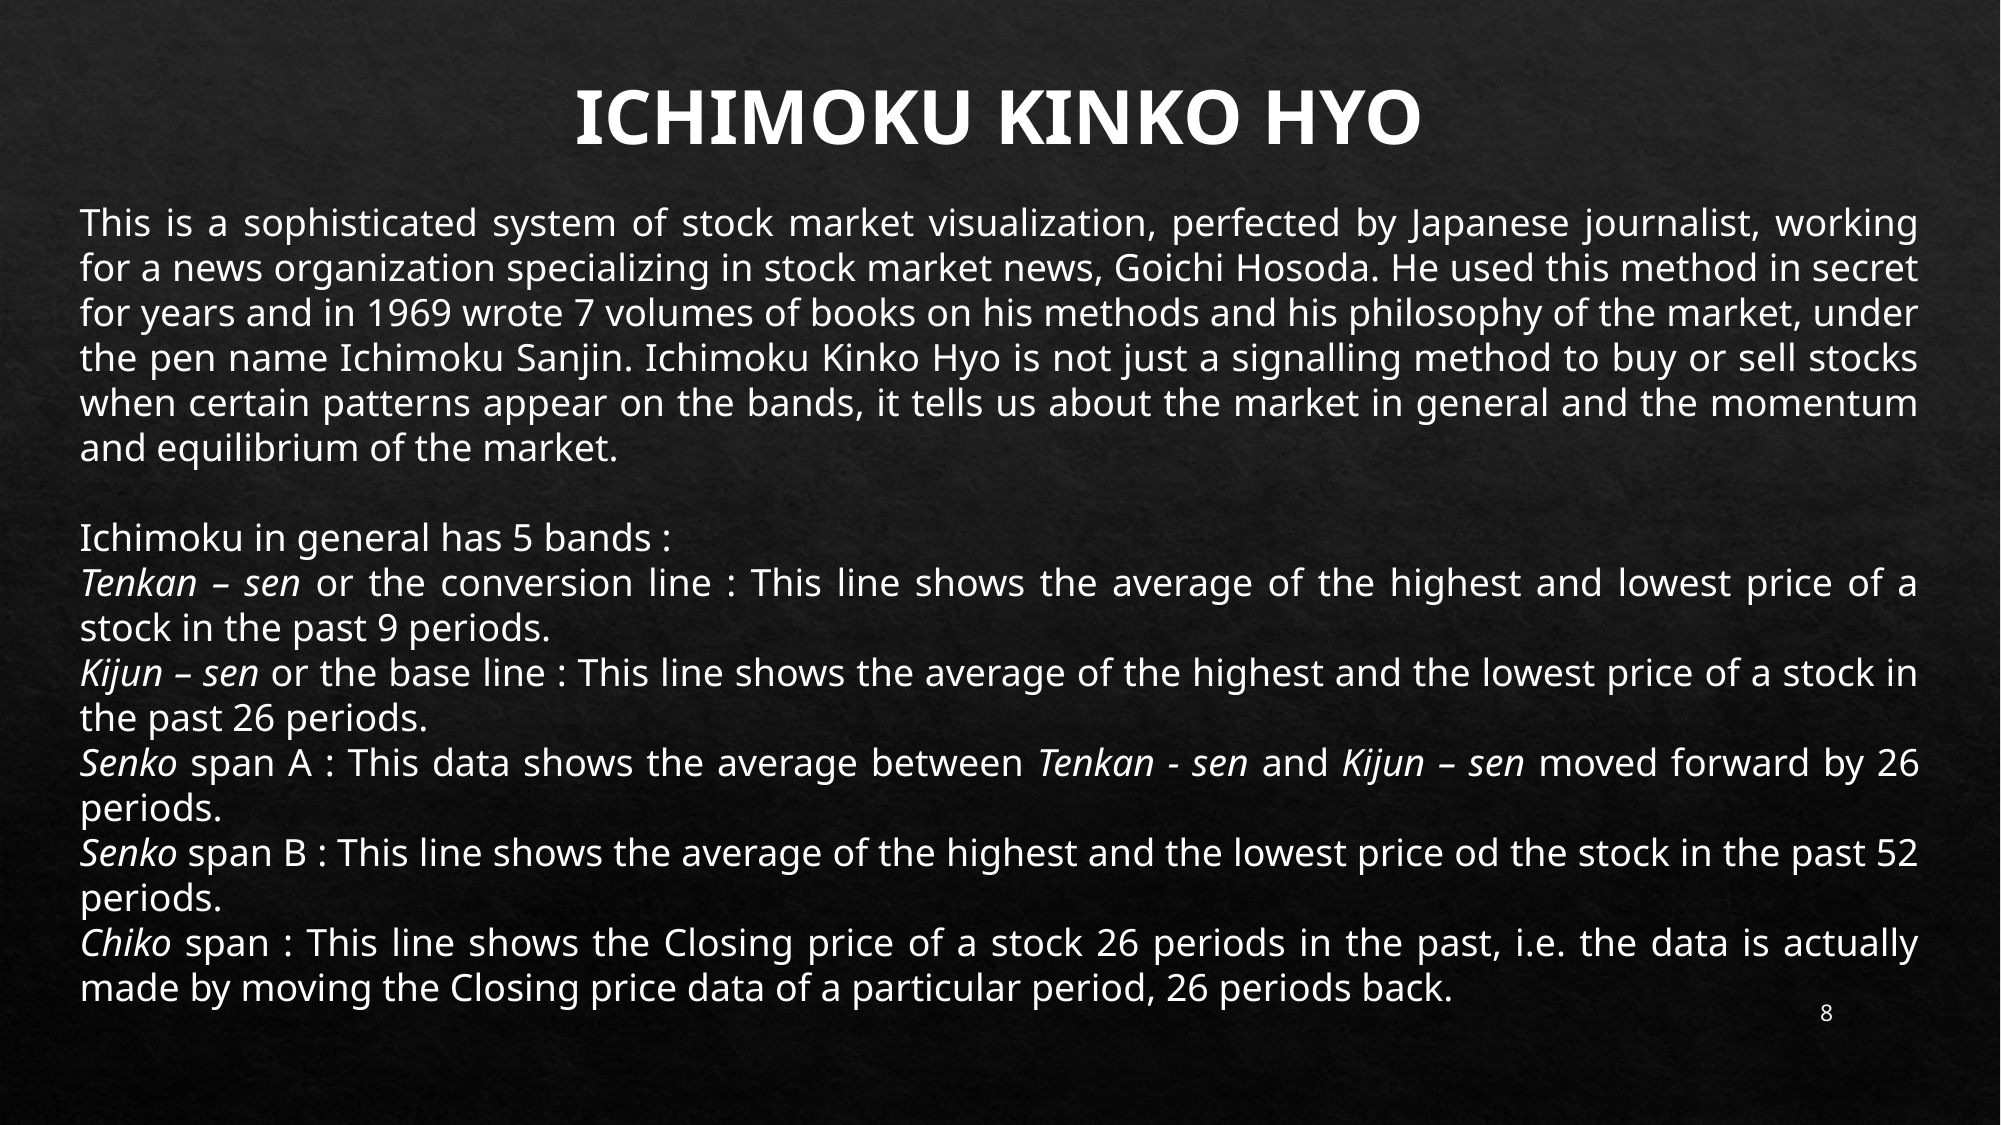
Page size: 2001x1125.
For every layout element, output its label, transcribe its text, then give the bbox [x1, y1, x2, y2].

slide_number 8 [1724, 1016, 1849, 1045]
text_box ICHIMOKU KINKO HYO [64, 61, 1936, 167]
text_box This is a sophisticated system of stock market visualization, perfected by Japanese journalist, working for a news organization specializing in stock market news, Goichi Hosoda. He used this method in secret for years and in 1969 wrote 7 volumes of books on his methods and his philosophy of the market, under the pen name Ichimoku Sanjin. Ichimoku Kinko Hyo is not just a signalling method to buy or sell stocks when certain patterns appear on the bands, it tells us about the market in general and the momentum and equilibrium of the market. Ichimoku in general has 5 bands : Tenkan – sen or the conversion line : This line shows the average of the highest and lowest price of a stock in the past 9 periods. Kijun – sen or the base line : This line shows the average of the highest and the lowest price of a stock in the past 26 periods. Senko span A : This data shows the average between Tenkan - sen and Kijun – sen moved forward by 26 periods. Senko span B : This line shows the average of the highest and the lowest price od the stock in the past 52 periods. Chiko span : This line shows the Closing price of a stock 26 periods in the past, i.e. the data is actually made by moving the Closing price data of a particular period, 26 periods back. [64, 191, 1936, 1016]
